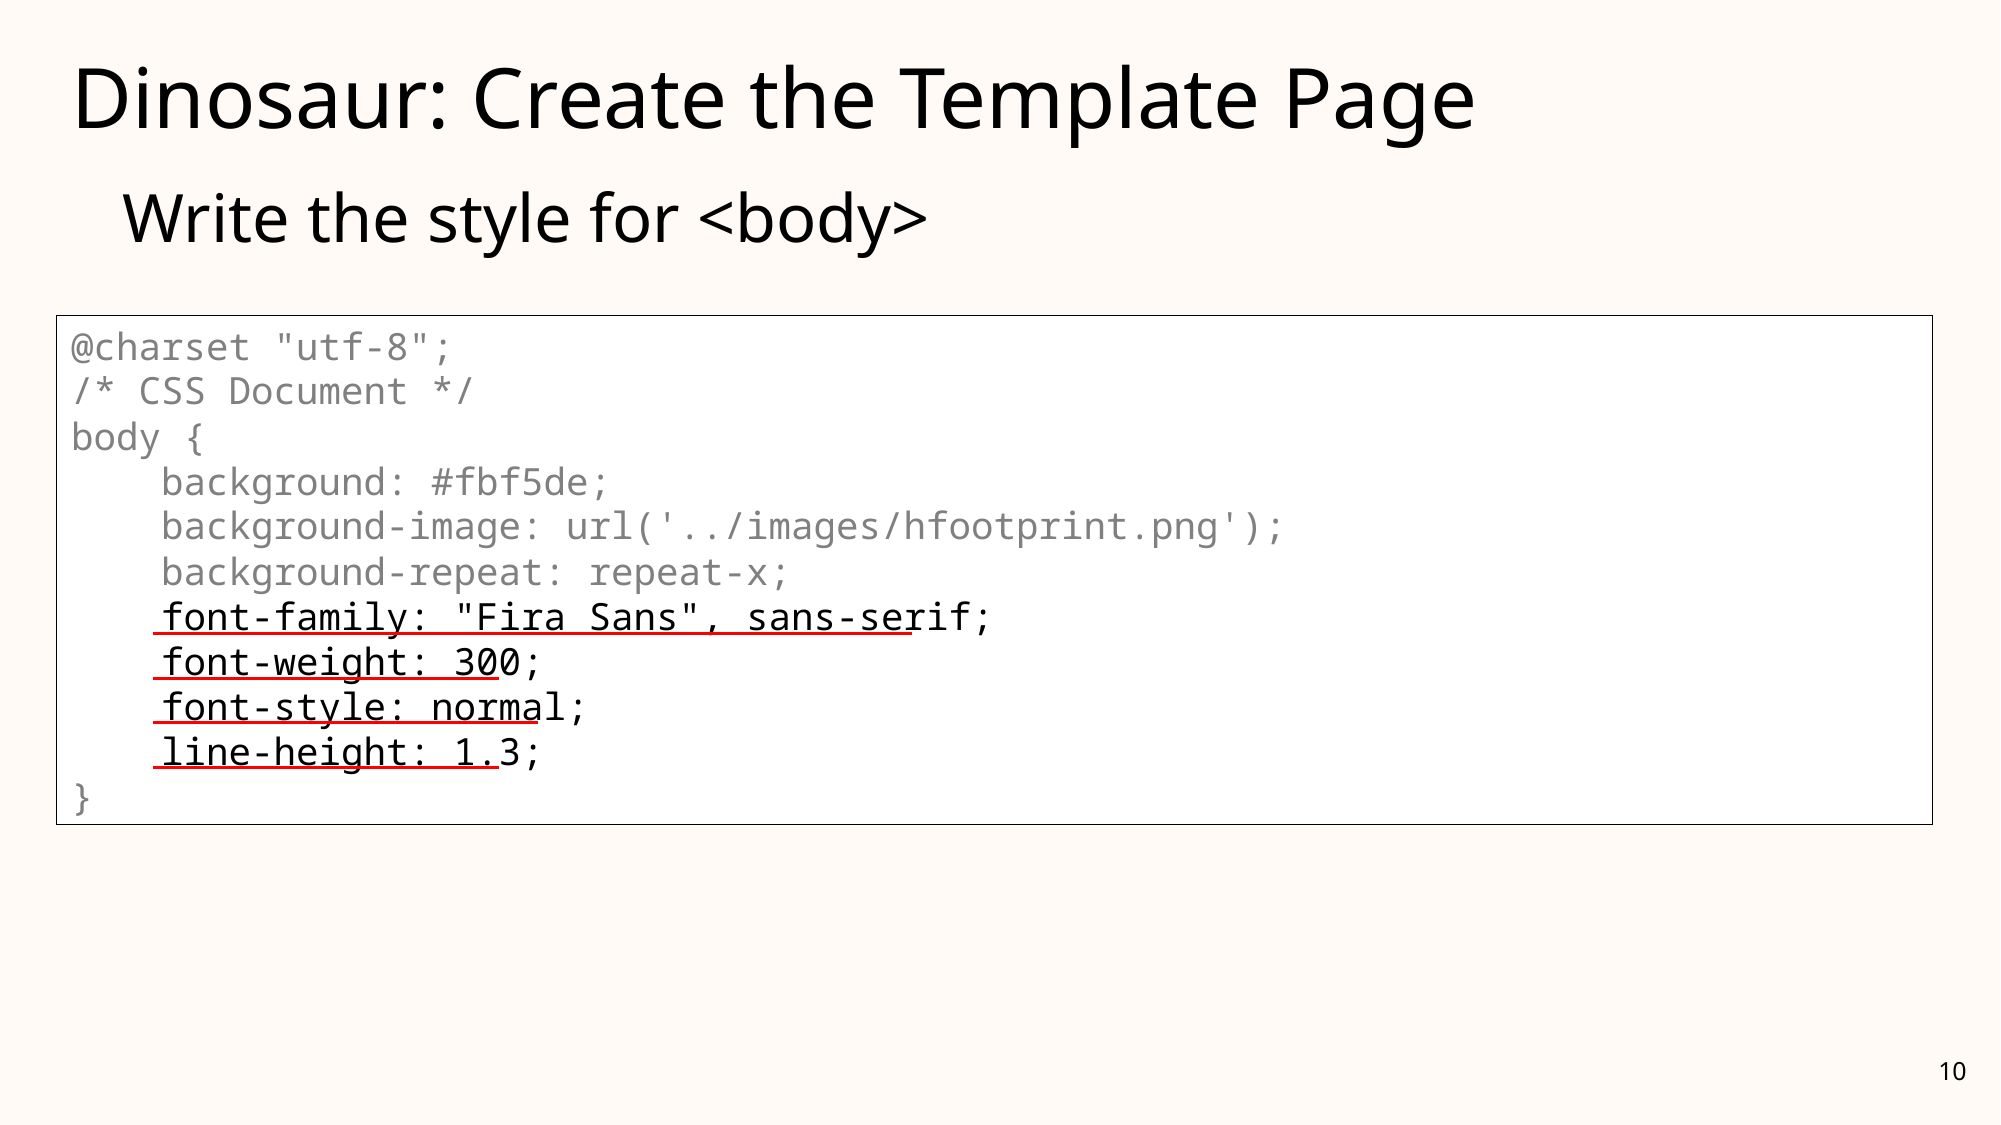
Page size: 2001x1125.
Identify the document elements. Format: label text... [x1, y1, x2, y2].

title Dinosaur: Create the Template Page [56, 0, 1597, 197]
text_box 10 [1896, 1042, 1982, 1103]
text_box Write the style for <body> [107, 128, 1814, 264]
text_box @charset "utf-8"; /* CSS Document */ body { background: #fbf5de; background-image: url('../images/hfootprint.png'); background-repeat: repeat-x; font-family: "Fira Sans", sans-serif; font-weight: 300; font-style: normal; line-height: 1.3; } [56, 315, 1933, 825]
